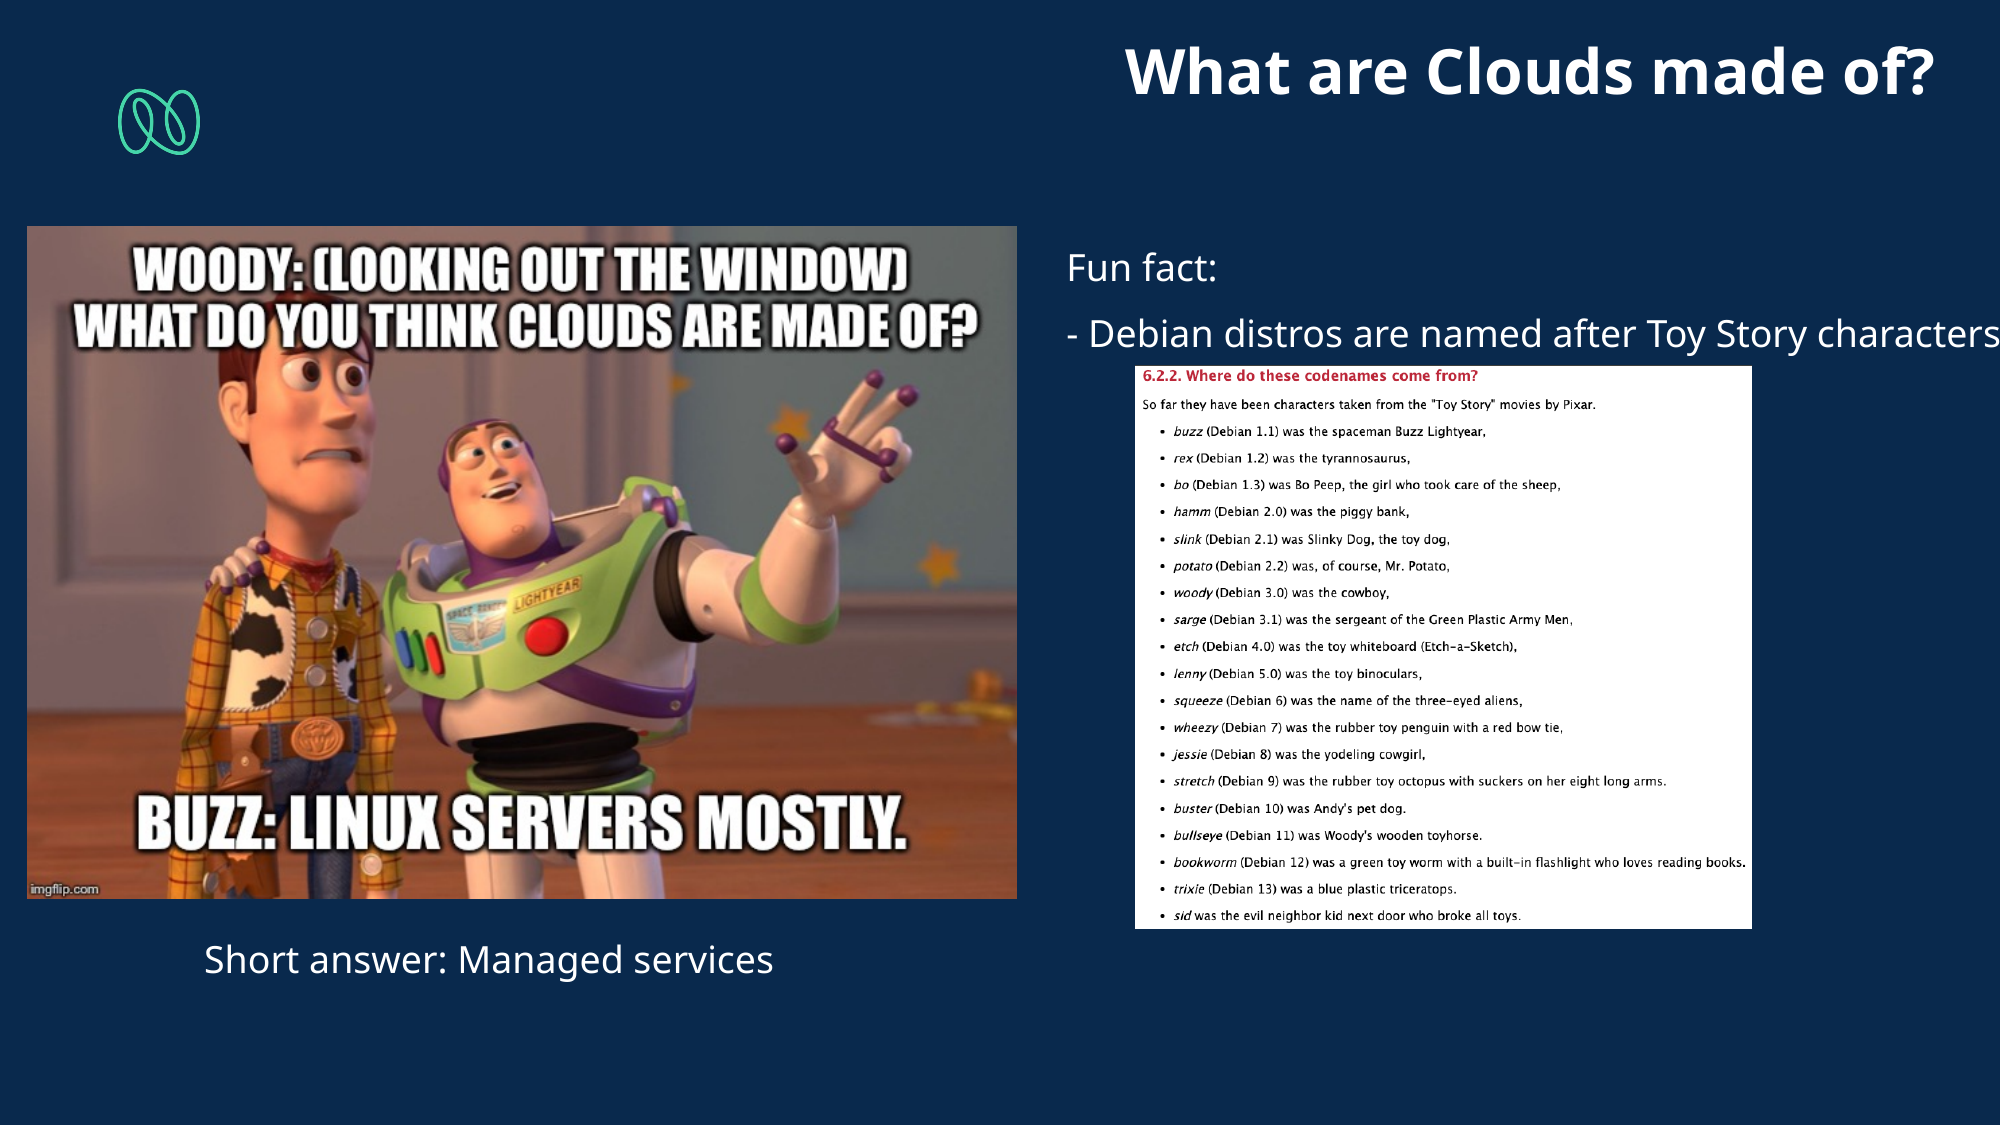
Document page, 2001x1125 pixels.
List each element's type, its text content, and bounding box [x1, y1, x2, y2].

picture [94, 62, 229, 180]
text_box Short answer: Managed services [189, 928, 790, 1033]
list Fun fact: - Debian distros are named after Toy Story characters. [1051, 226, 2000, 431]
picture [27, 226, 1017, 899]
title What are Clouds made of? [1110, 34, 2000, 114]
picture [1135, 365, 1752, 929]
